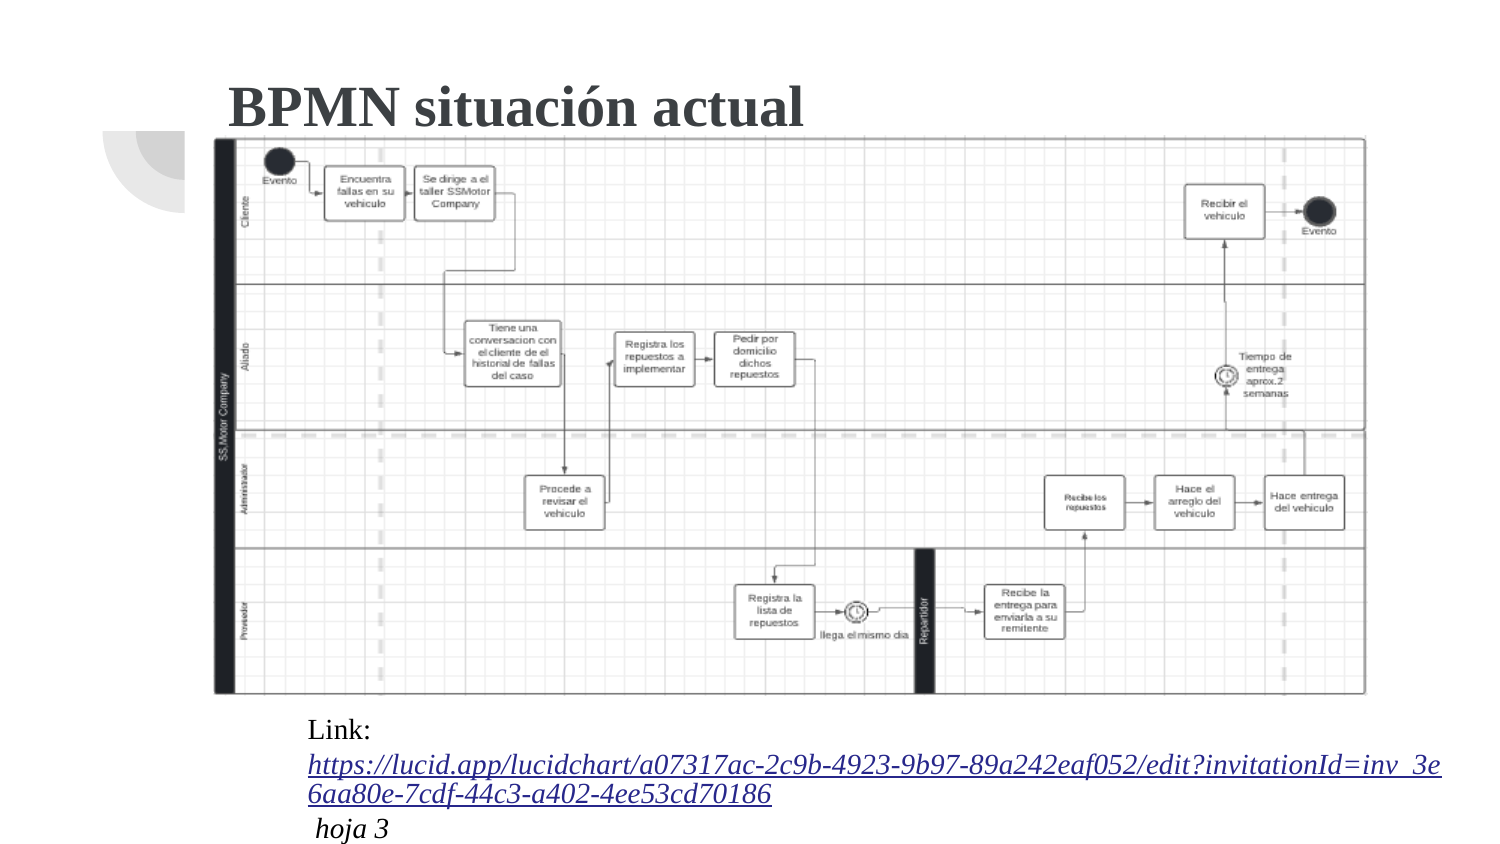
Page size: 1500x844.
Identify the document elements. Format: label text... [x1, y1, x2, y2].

text_box Link:https://lucid.app/lucidchart/a07317ac-2c9b-4923-9b97-89a242eaf052/edit?invitationId=inv_3e6aa80e-7cdf-44c3-a402-4ee53cd70186 hoja 3 [292, 695, 1464, 844]
picture [213, 135, 1368, 696]
title BPMN situación actual [213, 53, 1368, 135]
